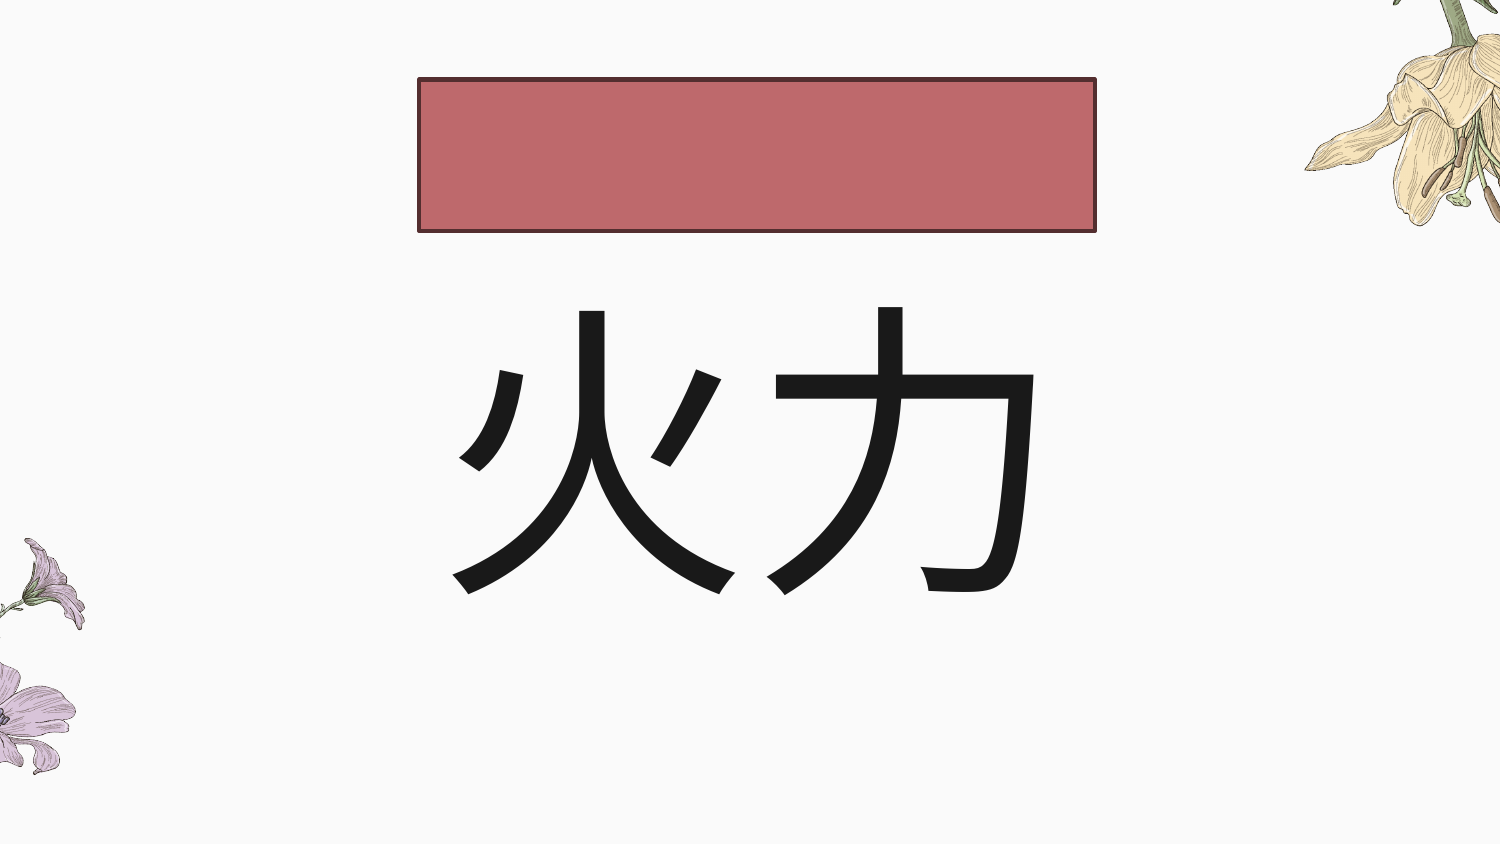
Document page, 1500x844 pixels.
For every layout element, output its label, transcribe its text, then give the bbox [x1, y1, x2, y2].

picture [0, 462, 206, 844]
text_box [417, 77, 1097, 233]
text_box 火力 [422, 249, 1078, 640]
picture [1261, 0, 1500, 262]
